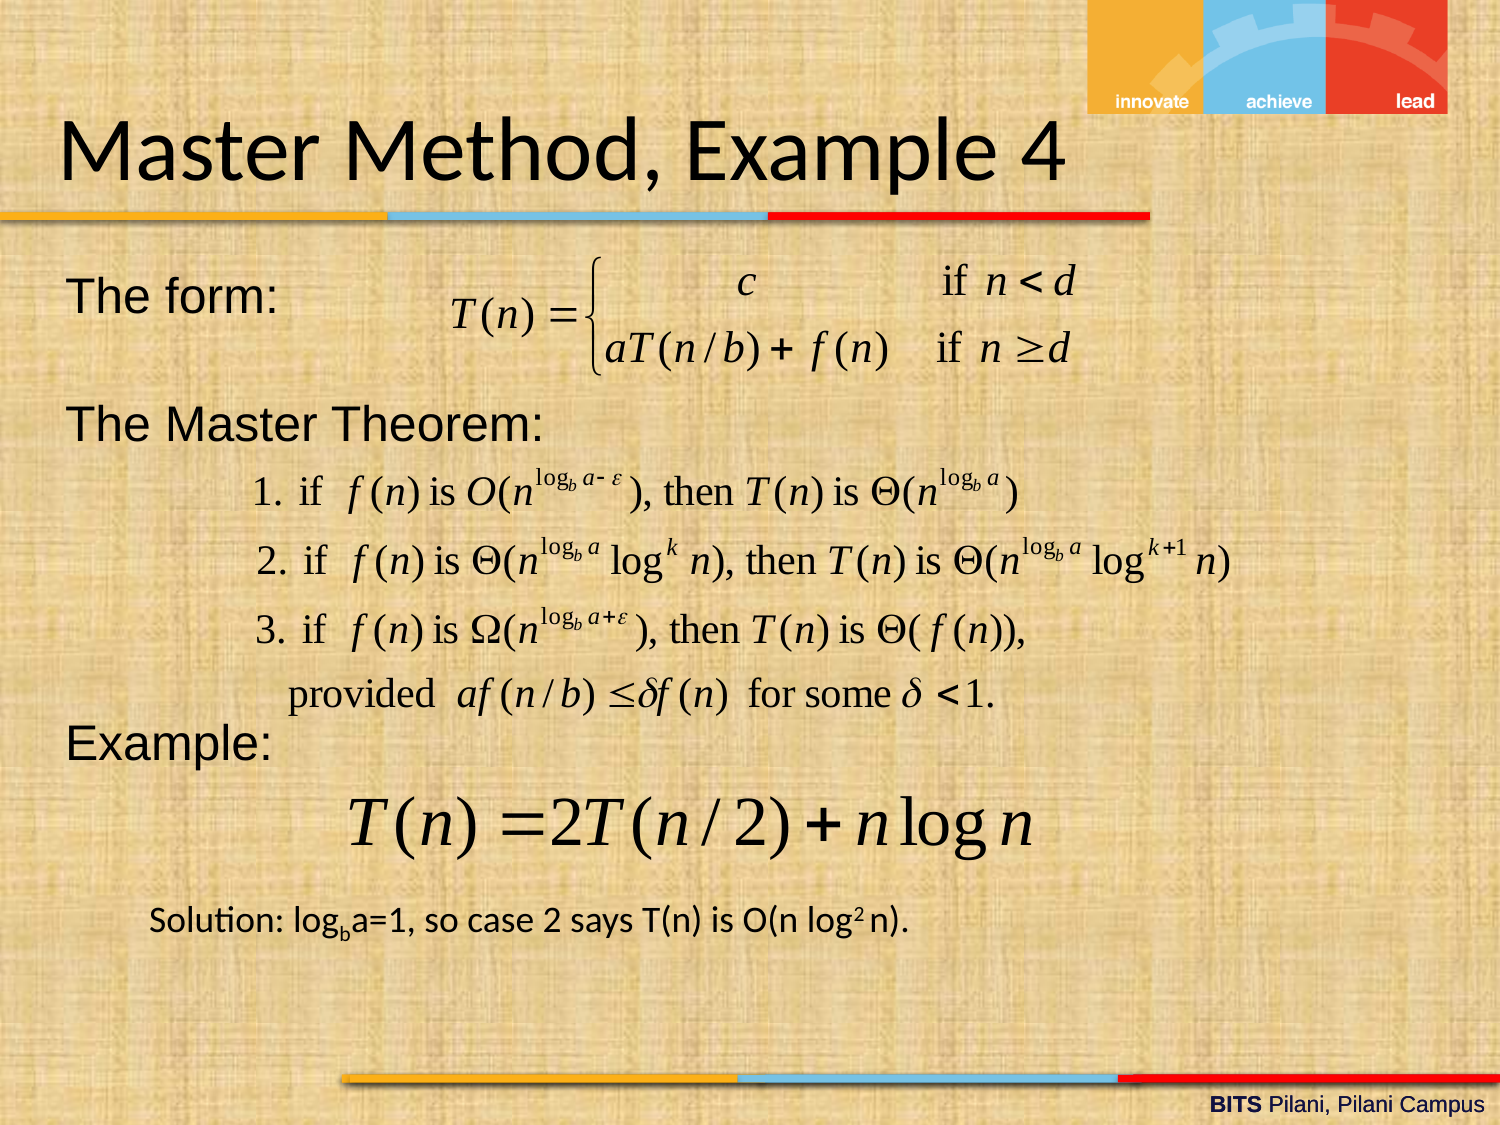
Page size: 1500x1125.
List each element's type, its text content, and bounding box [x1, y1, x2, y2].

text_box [249, 457, 1238, 726]
text_box Solution: logba=1, so case 2 says T(n) is O(n log2 n). [134, 887, 925, 954]
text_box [339, 780, 1049, 876]
title Master Method, Example 4 [0, 50, 1125, 238]
picture [0, 0, 1500, 1125]
list The form: The Master Theorem: Example: [50, 262, 1400, 1005]
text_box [444, 249, 1088, 385]
